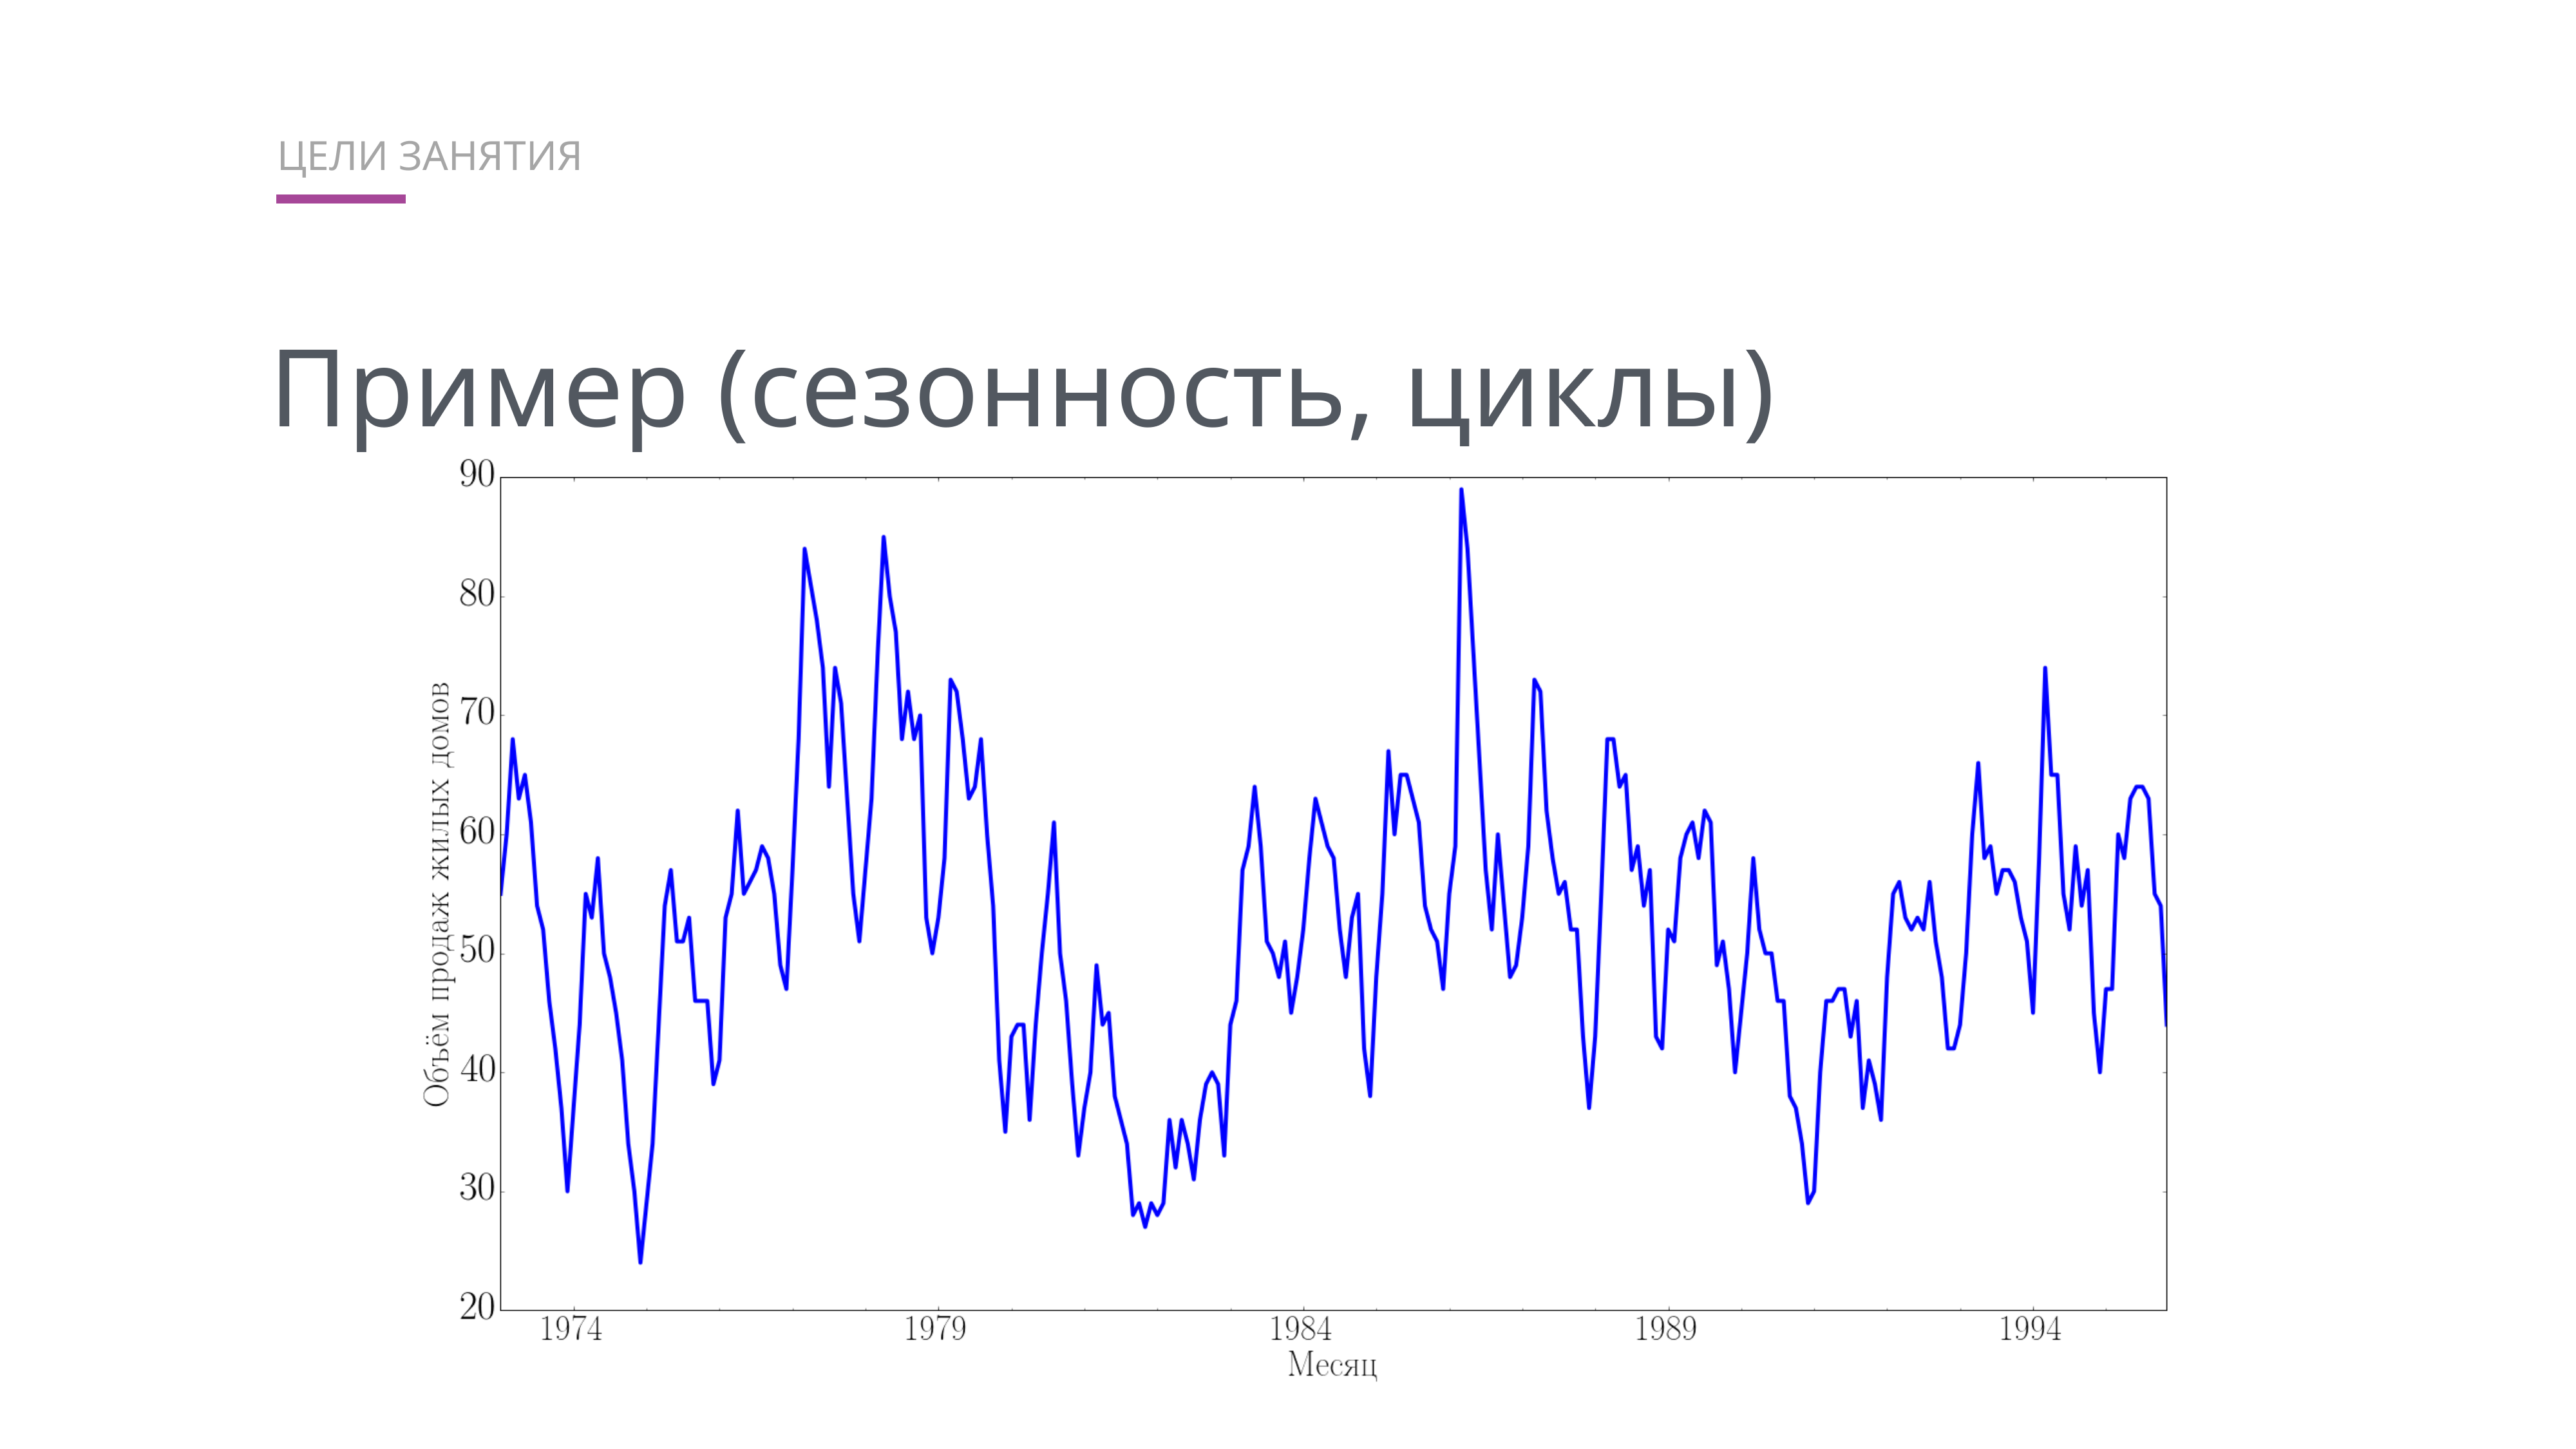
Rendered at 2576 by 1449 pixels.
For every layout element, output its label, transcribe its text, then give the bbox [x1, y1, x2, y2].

picture [417, 455, 2174, 1390]
text_box Пример (сезонность, циклы) [264, 275, 2311, 456]
text_box ЦЕЛИ ЗАНЯТИЯ [272, 109, 2318, 178]
